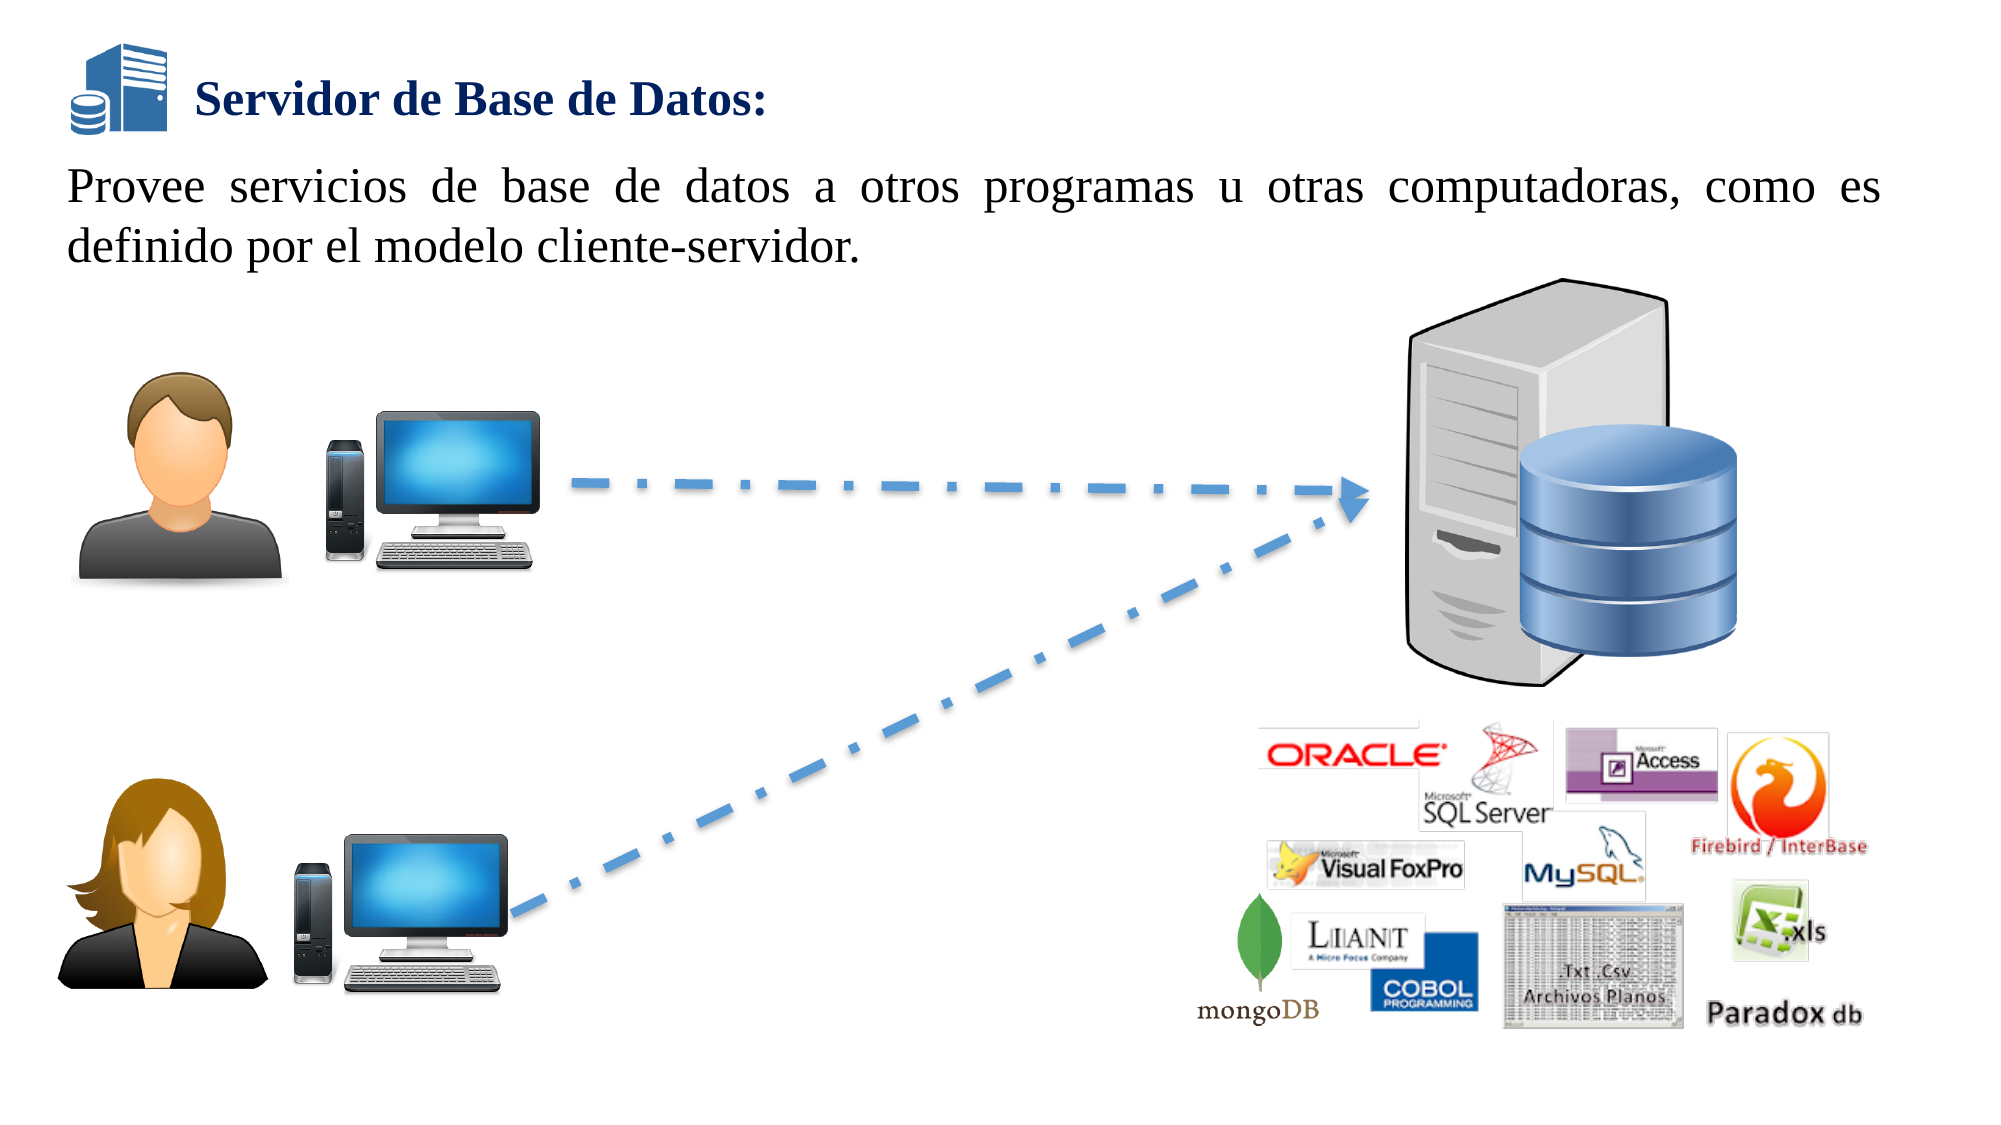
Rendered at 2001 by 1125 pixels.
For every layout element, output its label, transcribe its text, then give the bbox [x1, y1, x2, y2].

picture [71, 372, 289, 594]
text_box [571, 482, 1370, 492]
picture [71, 41, 167, 137]
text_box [511, 498, 1370, 914]
text_box Servidor de Base de Datos: [179, 57, 1092, 133]
picture [1405, 278, 1738, 687]
picture [1165, 719, 1885, 1050]
picture [51, 773, 273, 995]
picture [288, 801, 512, 1026]
text_box Provee servicios de base de datos a otros programas u otras computadoras, como es definido por el modelo cliente-servidor. [52, 144, 1898, 280]
picture [320, 379, 544, 603]
